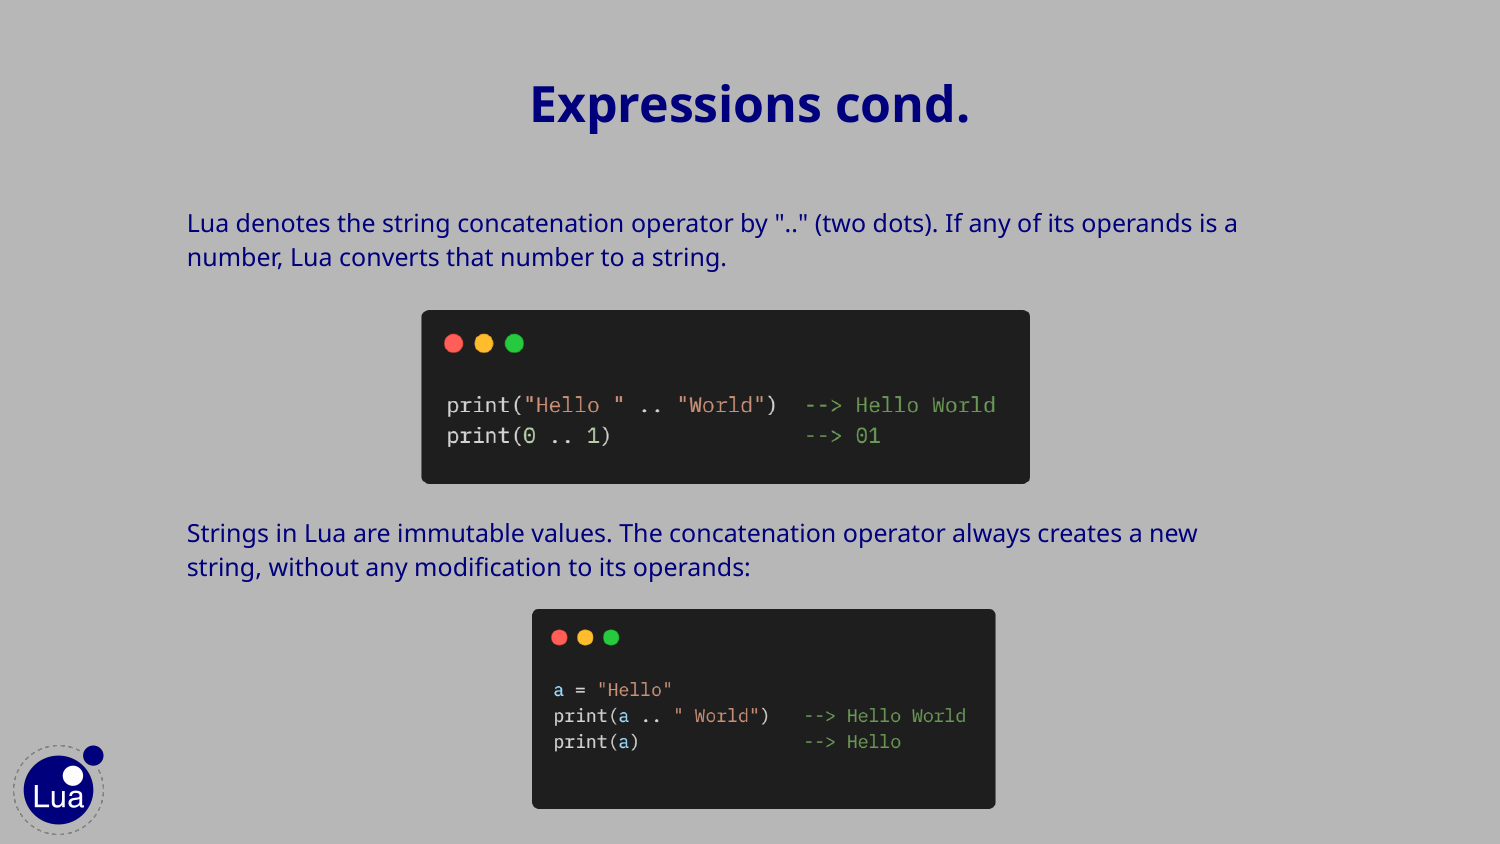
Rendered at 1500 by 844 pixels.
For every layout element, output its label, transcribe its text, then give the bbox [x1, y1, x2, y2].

title Expressions cond. [322, 57, 1178, 214]
list Lua denotes the string concatenation operator by ".." (two dots). If any of its operands is a number, Lua converts that number to a string. Strings in Lua are immutable values. The concatenation operator always creates a new string, without any modification to its operands: [142, 187, 1278, 764]
picture [13, 745, 104, 835]
picture [335, 224, 1115, 844]
